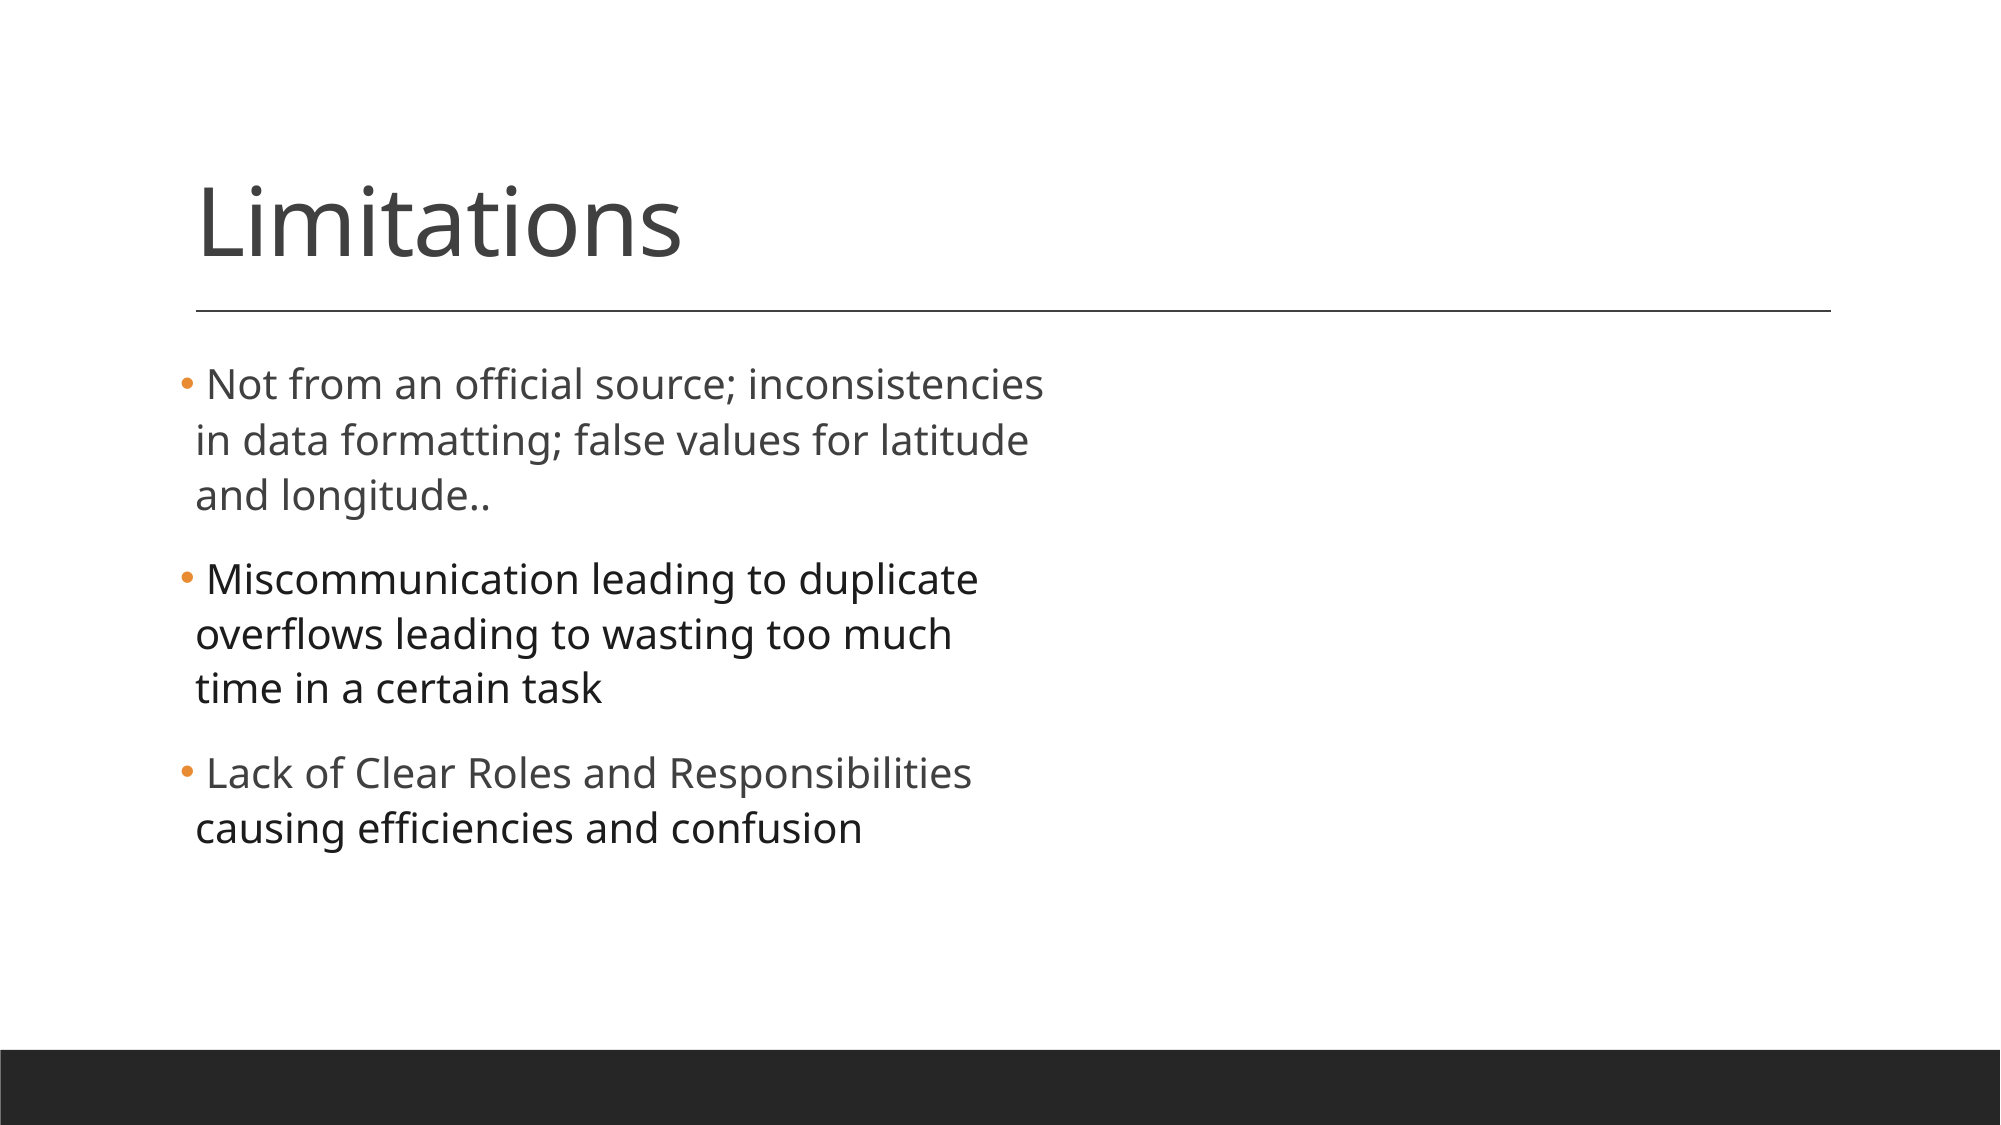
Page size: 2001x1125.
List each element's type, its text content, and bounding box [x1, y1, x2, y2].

list Not from an official source; inconsistencies in data formatting; false values for latitude and longitude.. Miscommunication leading to duplicate overflows leading to wasting too much time in a certain task Lack of Clear Roles and Responsibilities causing efficiencies and confusion [180, 345, 1052, 963]
title Limitations [180, 47, 1830, 285]
